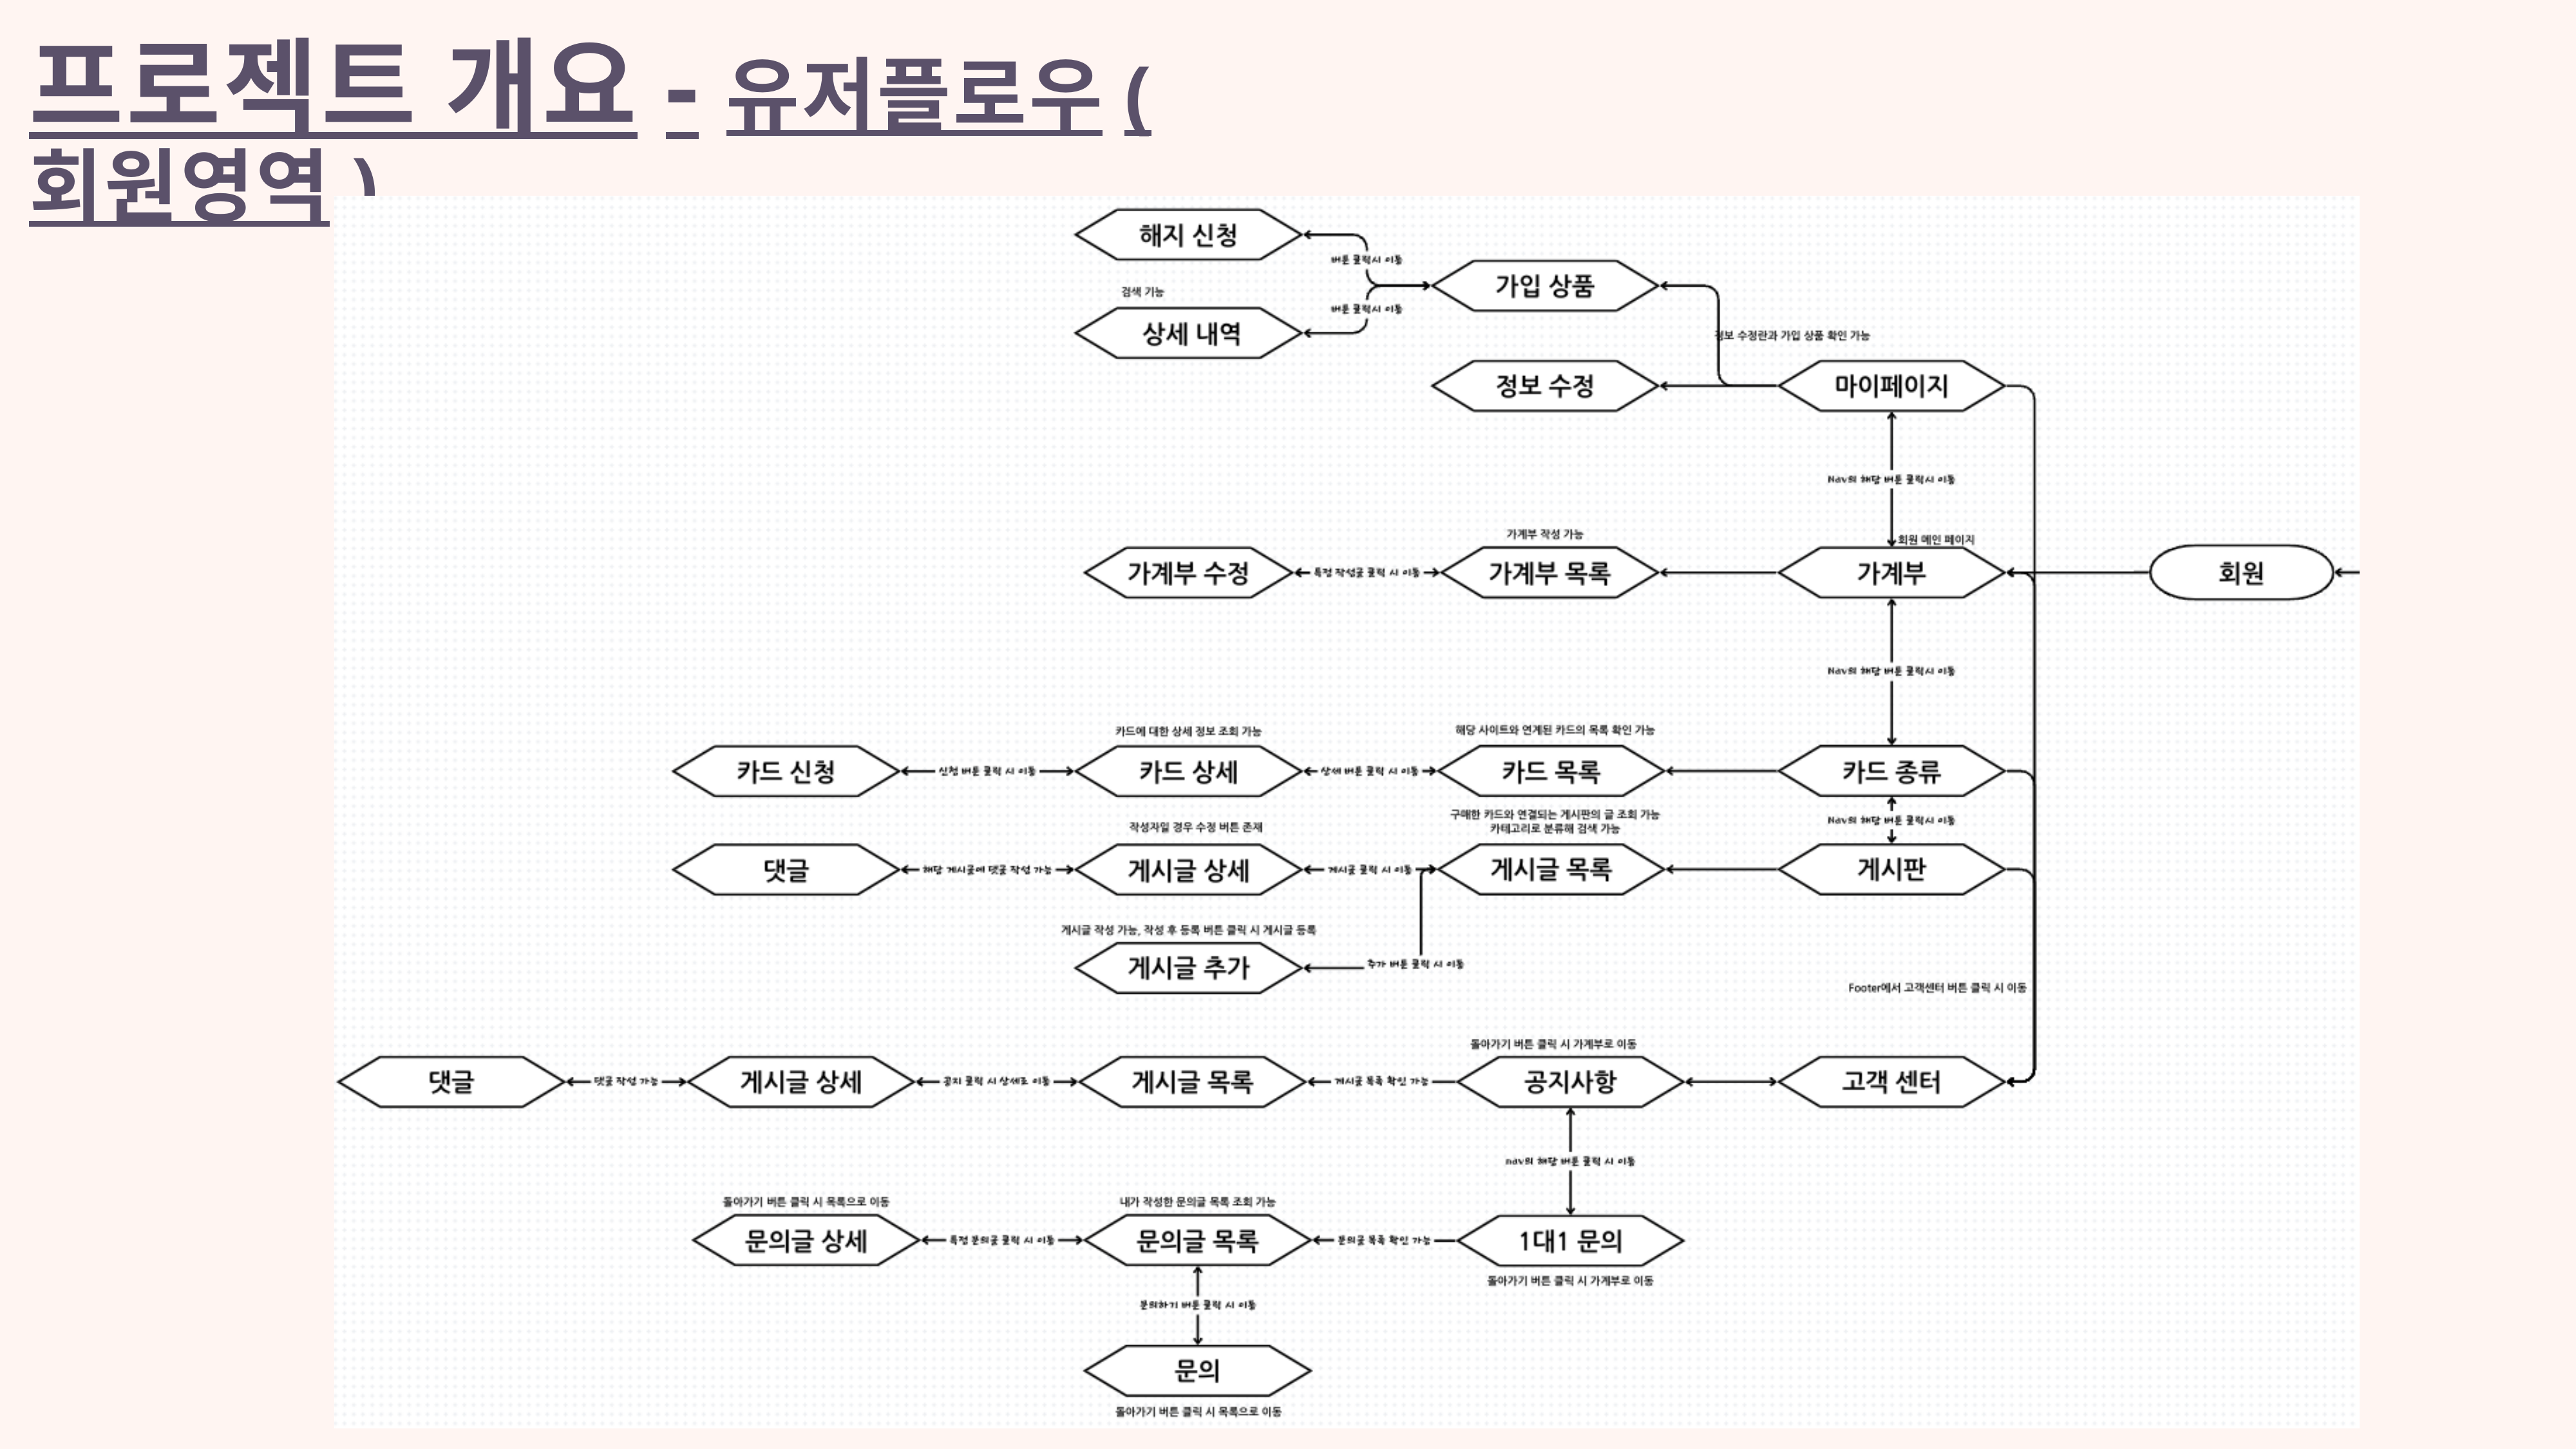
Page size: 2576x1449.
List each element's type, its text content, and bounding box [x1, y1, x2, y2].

title 프로젝트 개요-유저플로우(회원영역) [23, 30, 1359, 205]
picture [334, 196, 2360, 1428]
